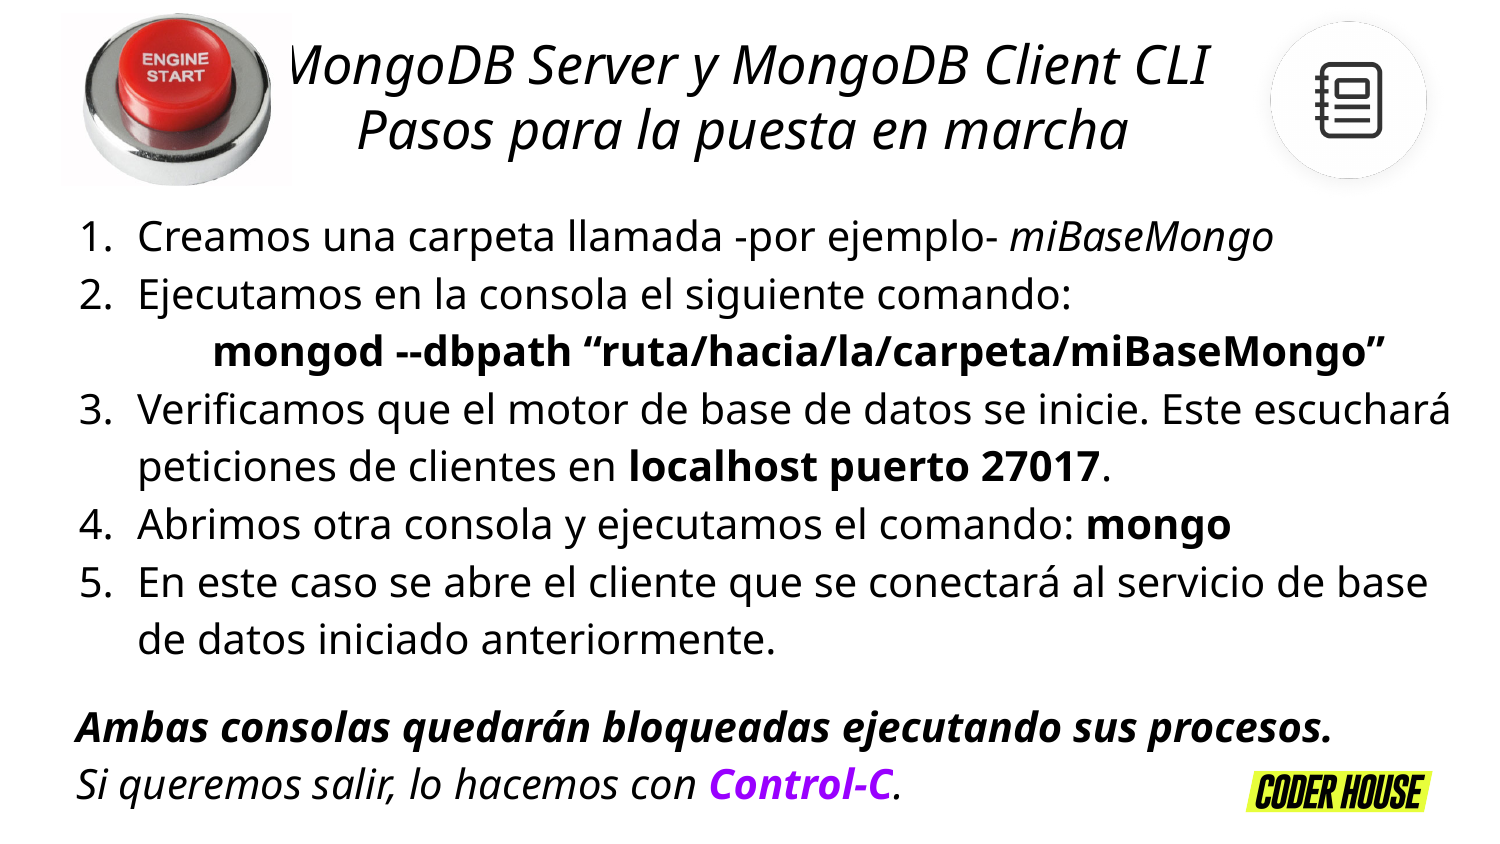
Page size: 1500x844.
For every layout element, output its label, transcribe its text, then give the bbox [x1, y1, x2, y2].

picture [1241, 764, 1437, 819]
text_box Ambas consolas quedarán bloqueadas ejecutando sus procesos. Si queremos salir, lo hacemos con Control-C. [61, 677, 1489, 804]
text_box Creamos una carpeta llamada -por ejemplo- miBaseMongo Ejecutamos en la consola el siguiente comando: mongod --dbpath “ruta/hacia/la/carpeta/miBaseMongo” Verificamos que el motor de base de datos se inicie. Este escuchará peticiones de clientes en localhost puerto 27017. Abrimos otra consola y ejecutamos el comando: mongo En este caso se abre el cliente que se conectará al servicio de base de datos iniciado anteriormente. [47, 187, 1475, 668]
picture [60, 13, 292, 187]
text_box MongoDB Server y MongoDB Client CLI Pasos para la puesta en marcha [294, 15, 1245, 187]
picture [1251, 2, 1447, 198]
